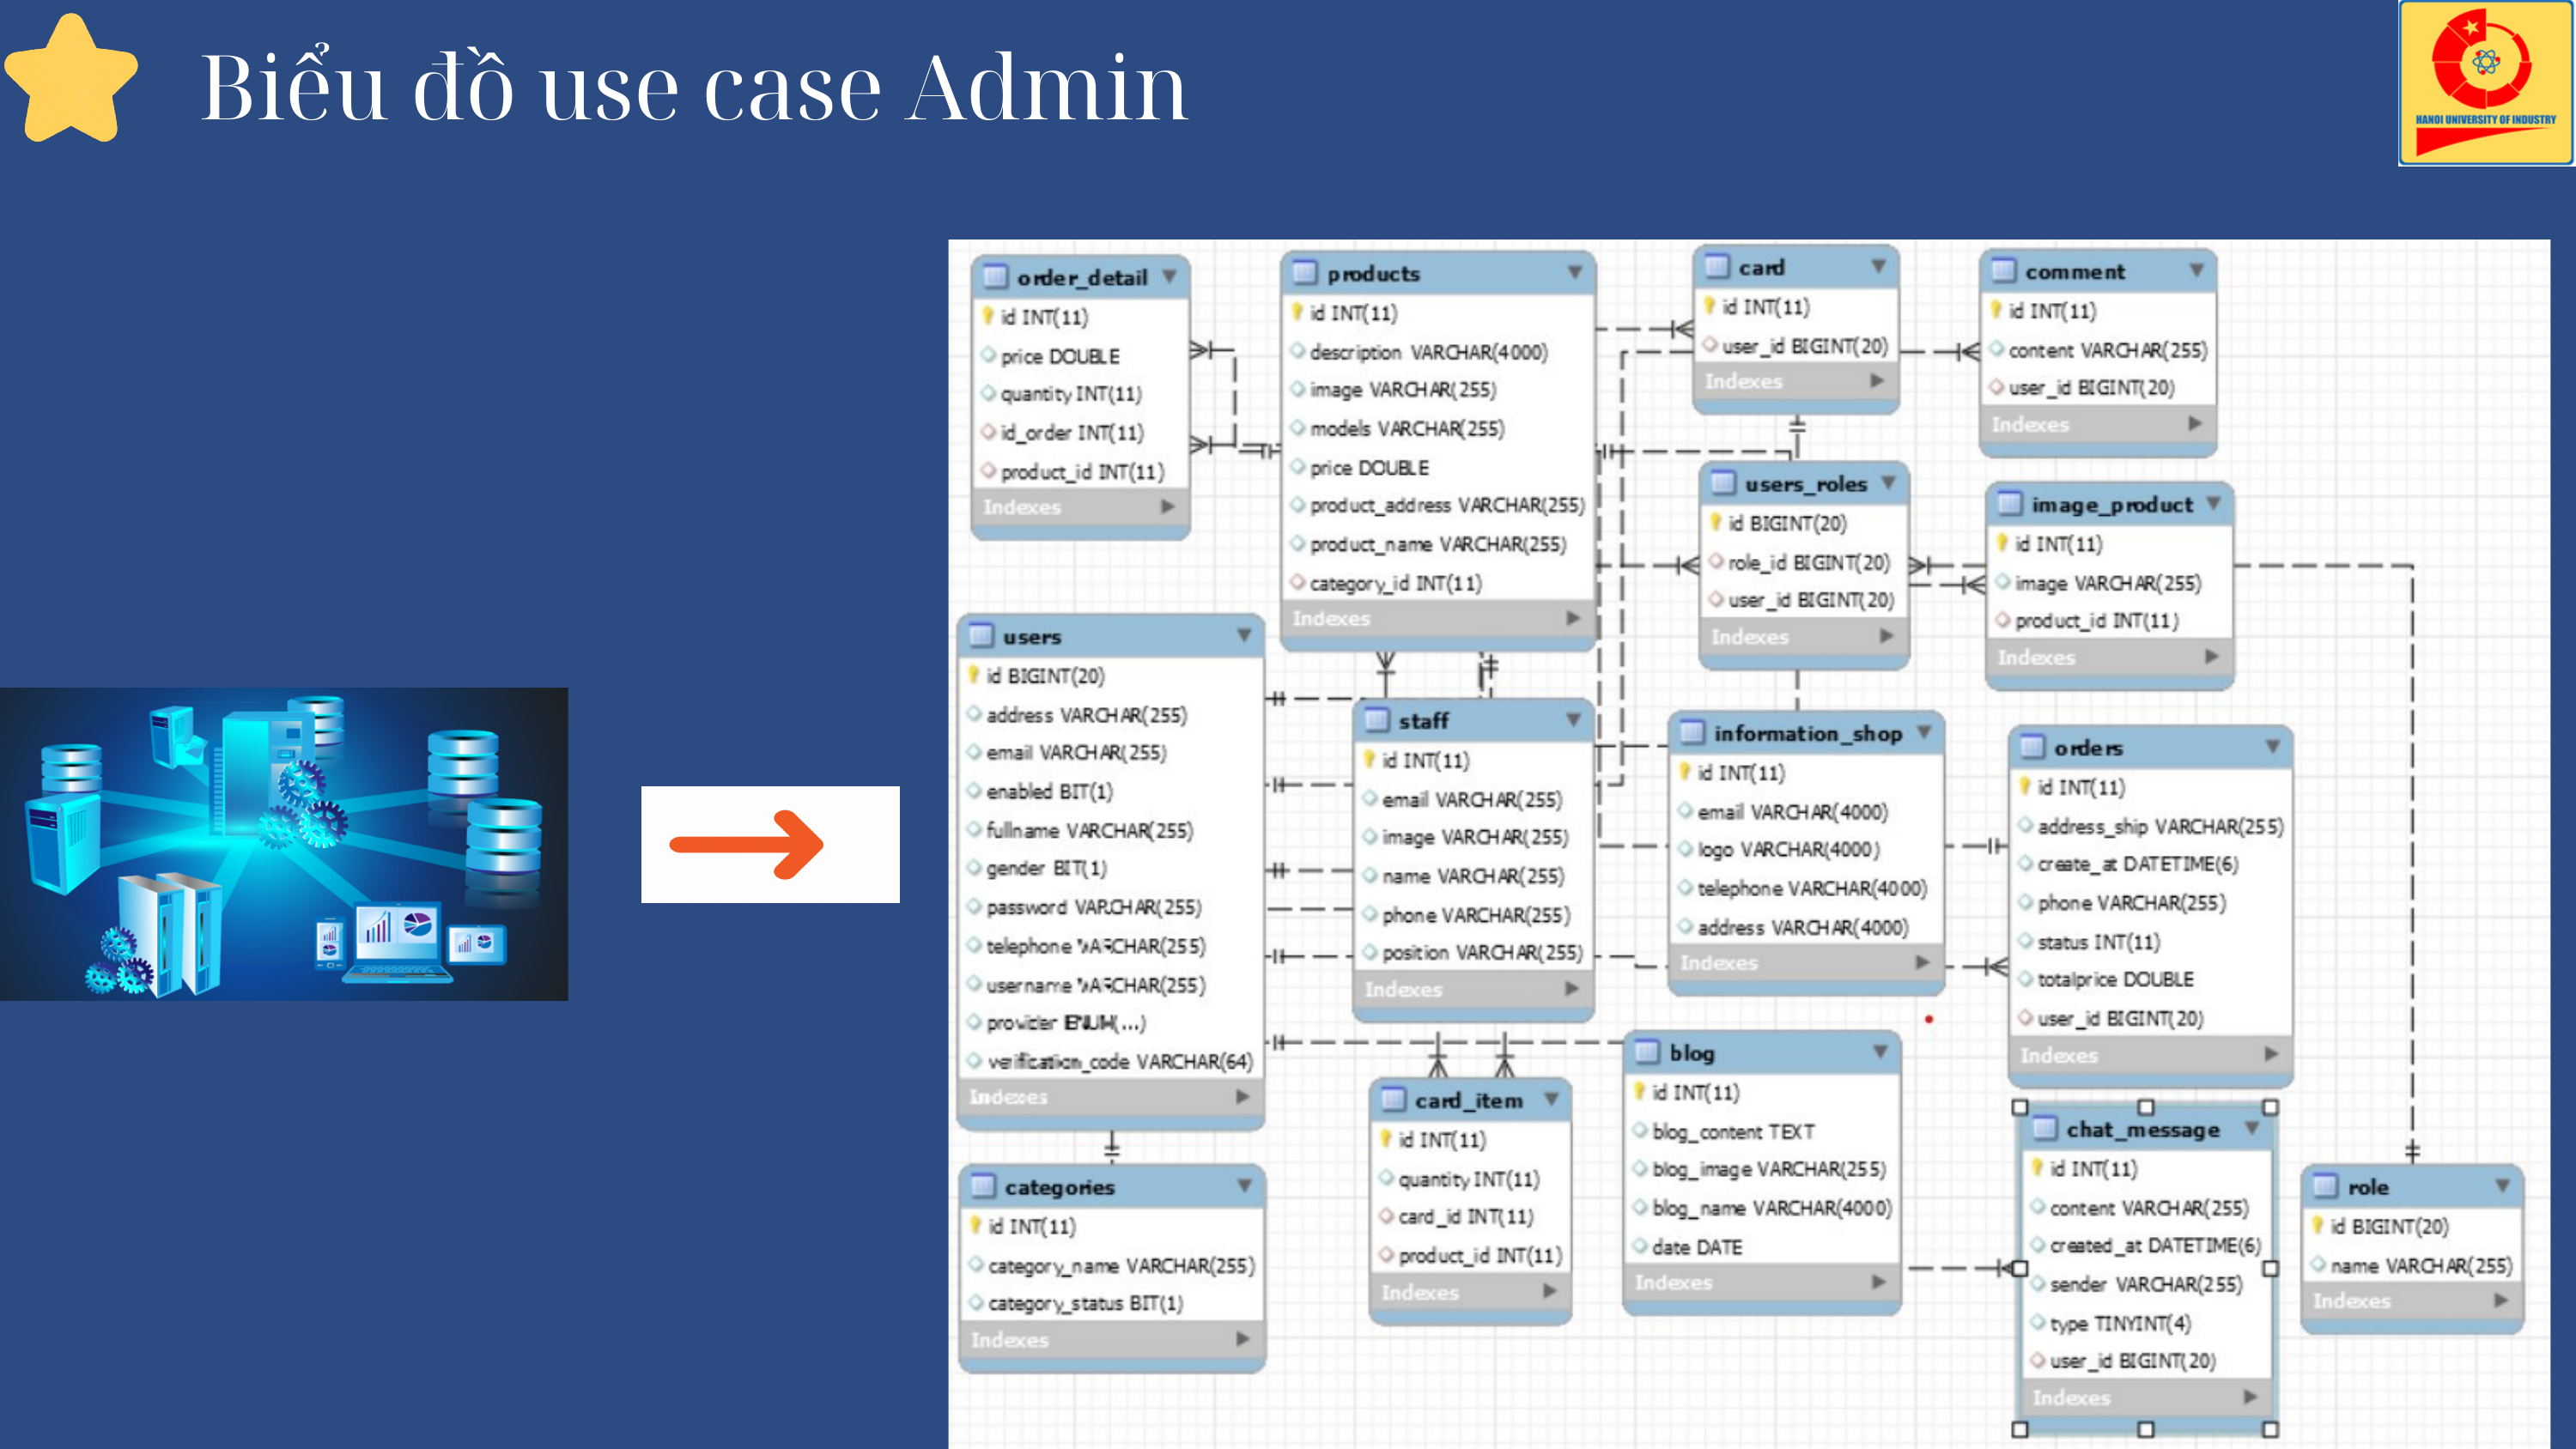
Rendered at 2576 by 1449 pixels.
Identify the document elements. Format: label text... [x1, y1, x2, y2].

text_box [0, 688, 568, 1001]
text_box Biểu đồ use case Admin [70, 12, 1321, 138]
text_box [0, 10, 142, 145]
text_box [2398, 0, 2576, 167]
text_box [948, 239, 2551, 1449]
picture [641, 785, 901, 903]
